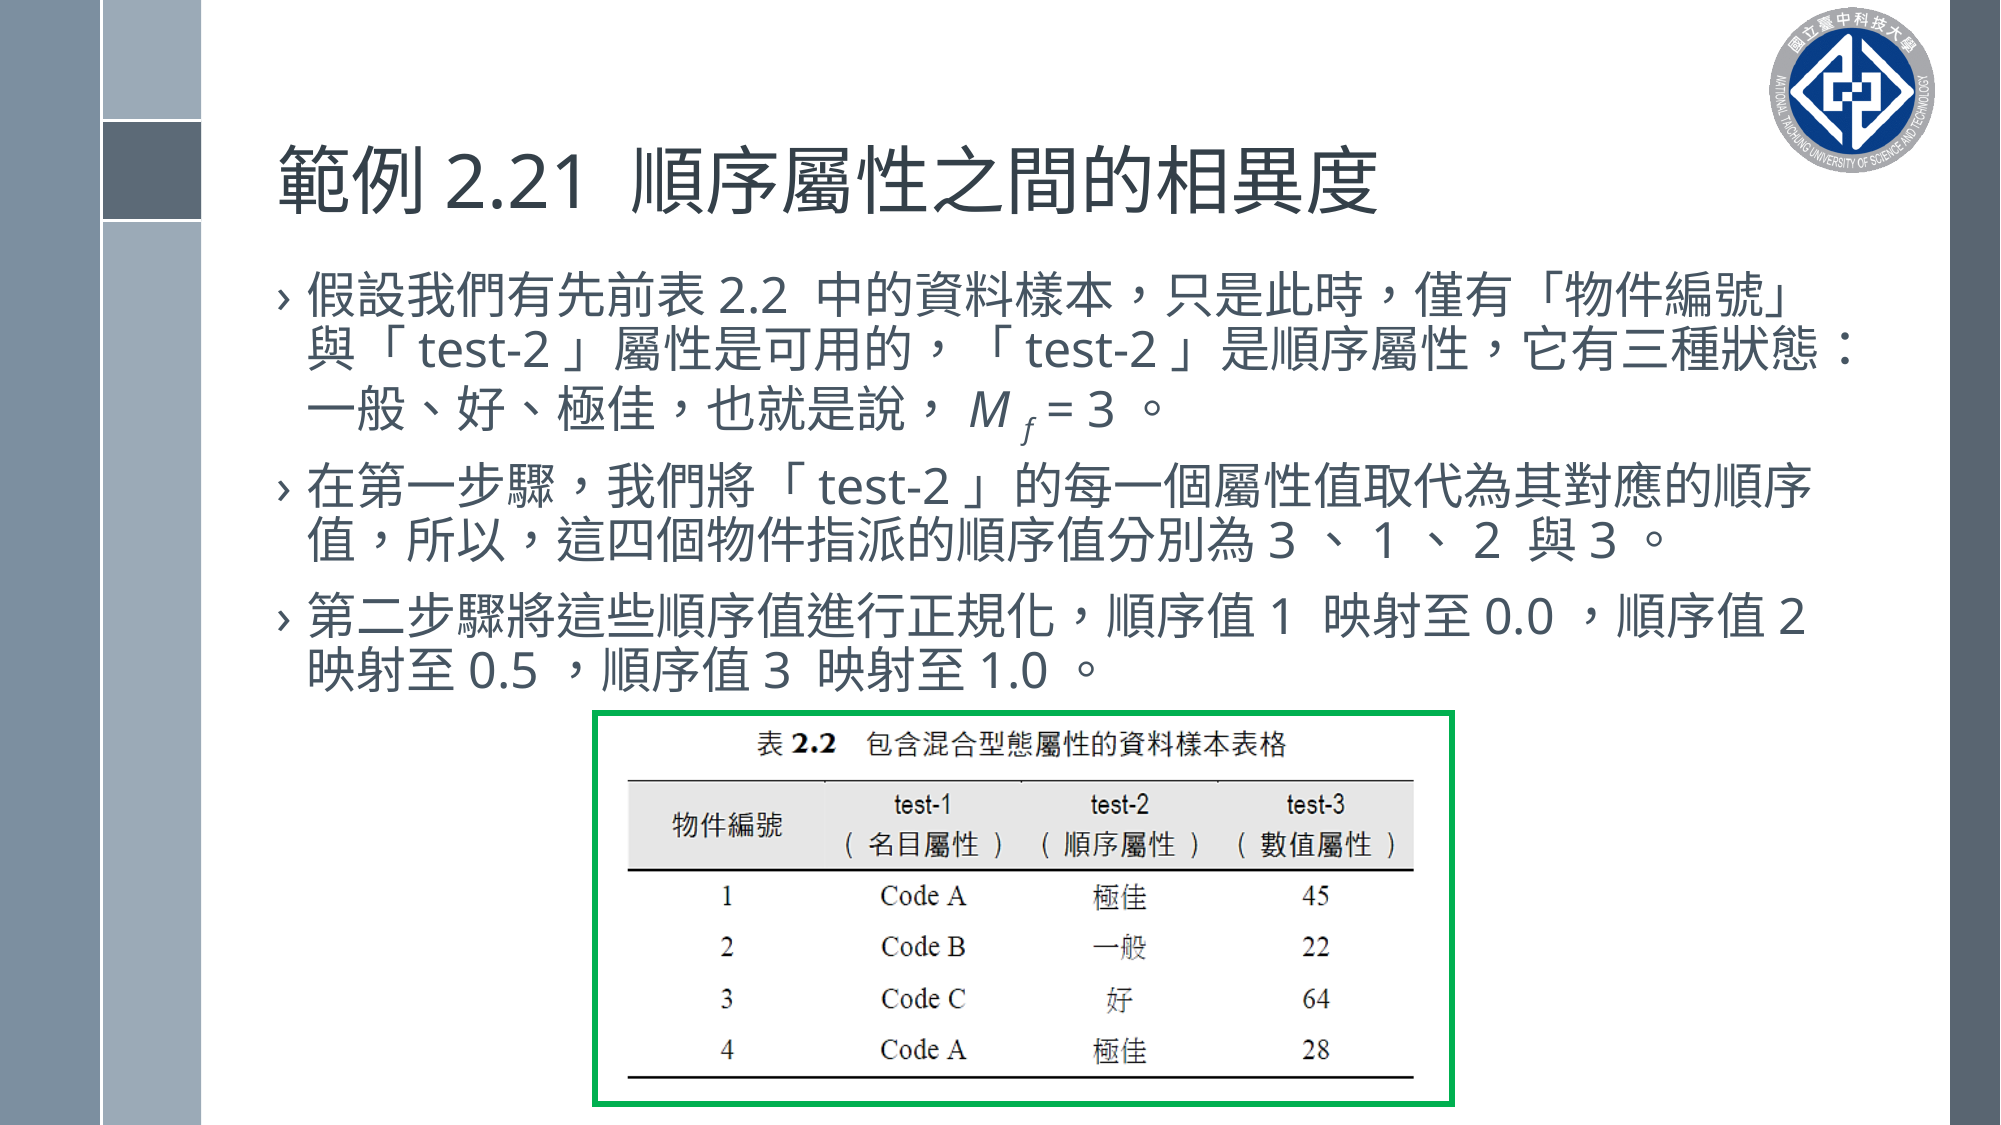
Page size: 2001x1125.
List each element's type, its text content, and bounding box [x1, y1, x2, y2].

title 範例2.21 順序屬性之間的相異度 [261, 29, 1867, 233]
list 假設我們有先前表2.2 中的資料樣本，只是此時，僅有「物件編號」與「test-2」屬性是可用的，「test-2」是順序屬性，它有三種狀態：一般、好、極佳，也就是說，M f = 3。 在第一步驟，我們將「test-2」的每一個屬性值取代為其對應的順序值，所以，這四個物件指派的順序值分別為3、1、2 與3。 第二步驟將這些順序值進行正規化，順序值1 映射至0.0，順序值2 映射至0.5，順序值3 映射至1.0。 [261, 262, 1867, 1013]
picture [598, 715, 1449, 1101]
picture [1769, 7, 1935, 173]
